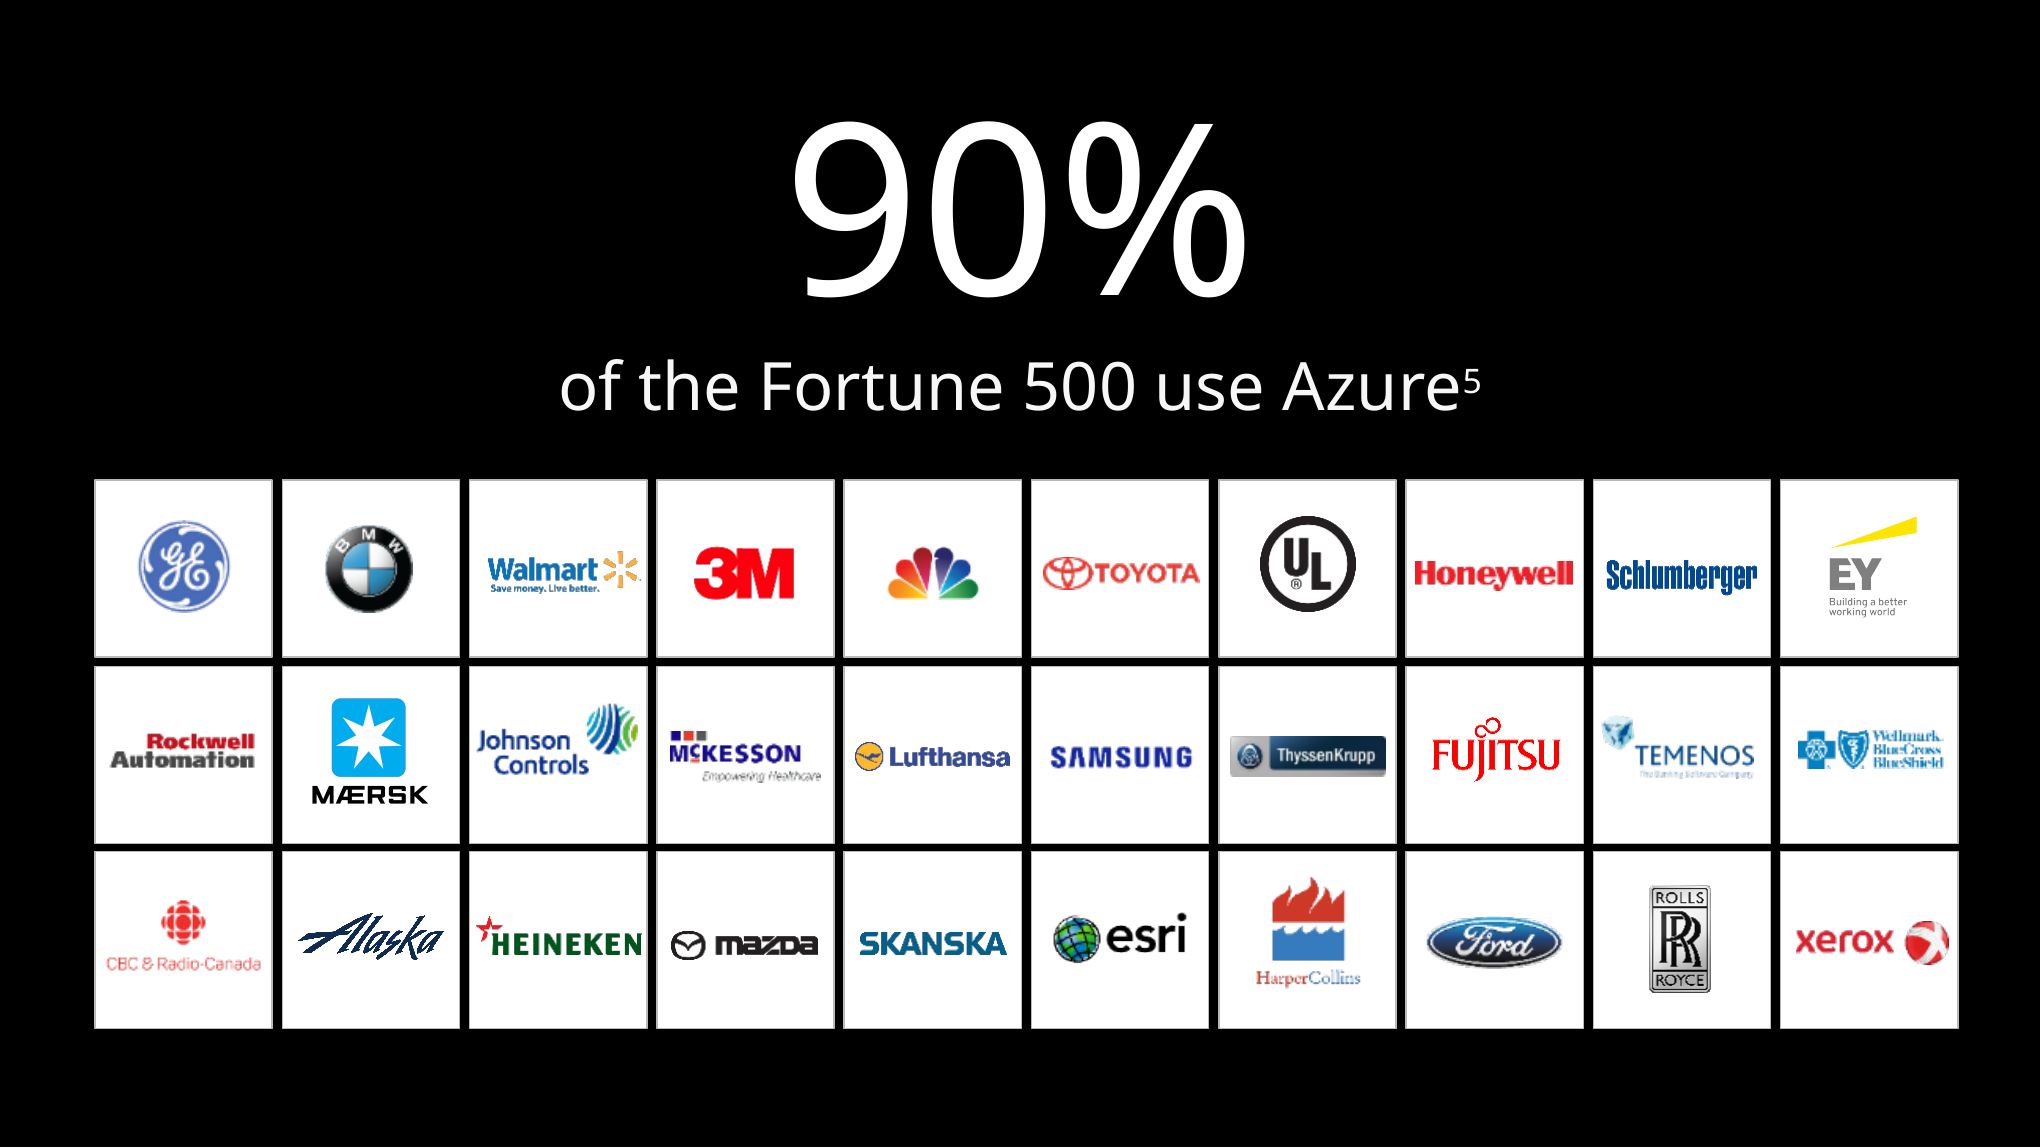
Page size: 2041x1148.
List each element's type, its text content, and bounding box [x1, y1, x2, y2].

text_box 90% [510, 48, 1530, 351]
text_box of the Fortune 500 use Azure5 [196, 329, 1844, 449]
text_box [94, 479, 1959, 1029]
